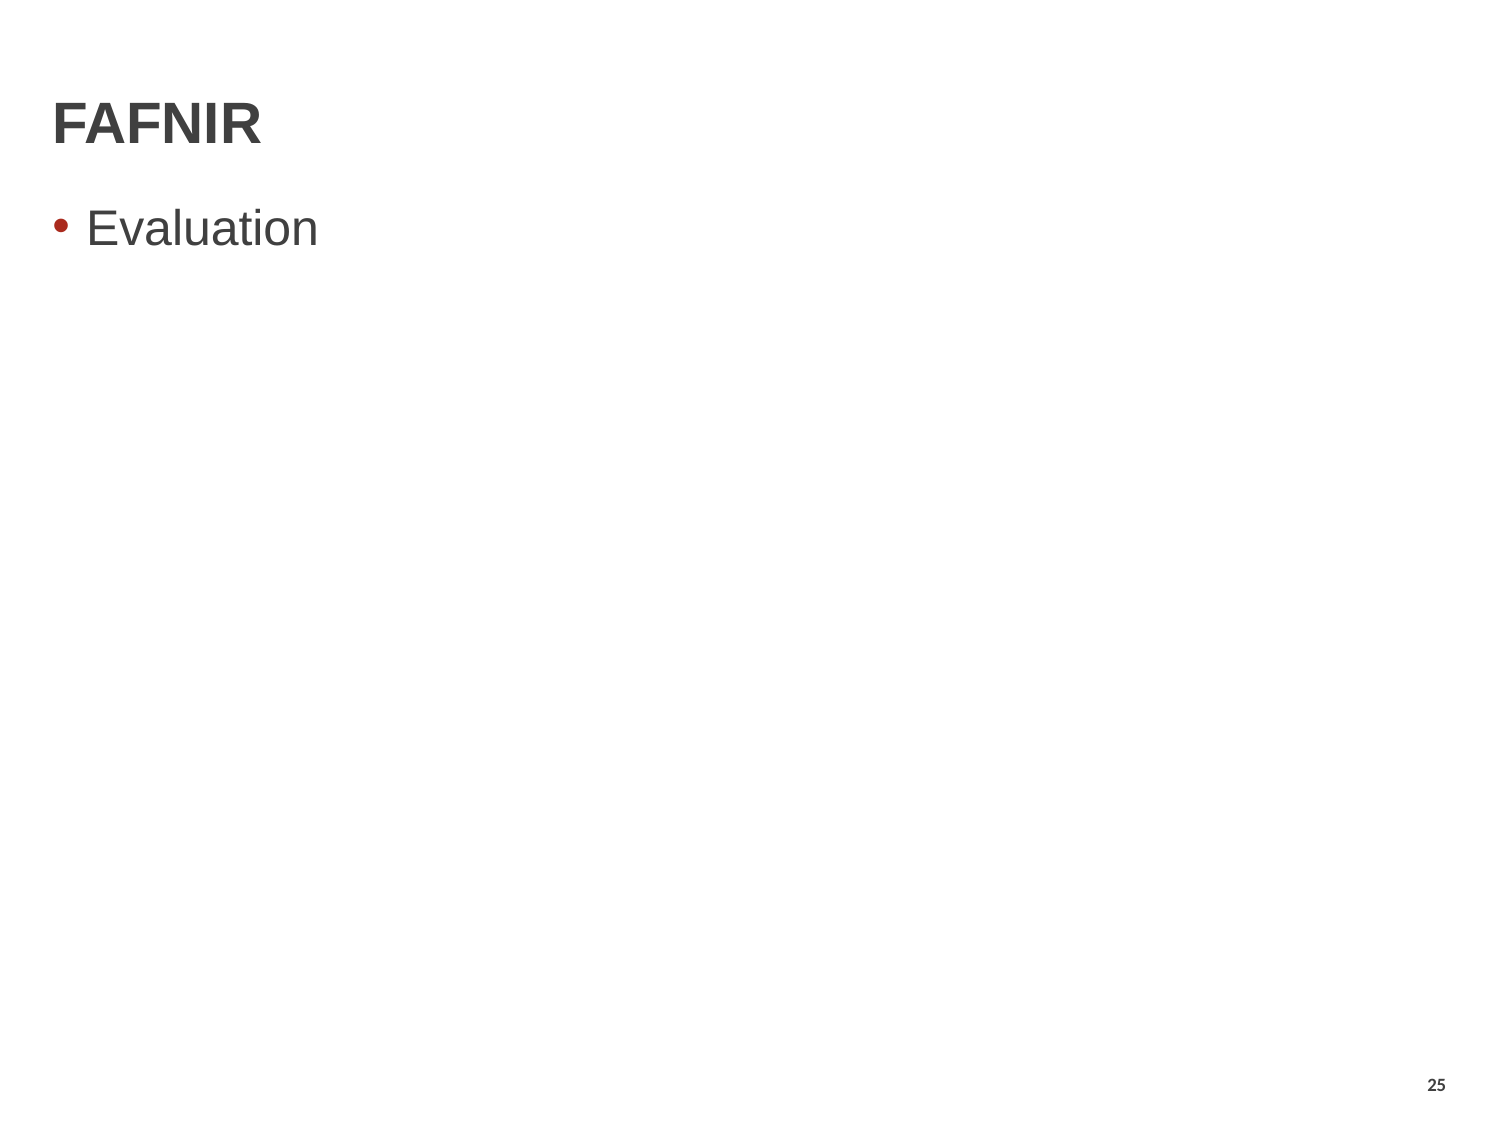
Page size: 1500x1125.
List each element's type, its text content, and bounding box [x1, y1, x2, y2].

title FAFNIR [37, 24, 1500, 163]
list Evaluation [37, 187, 1476, 1068]
